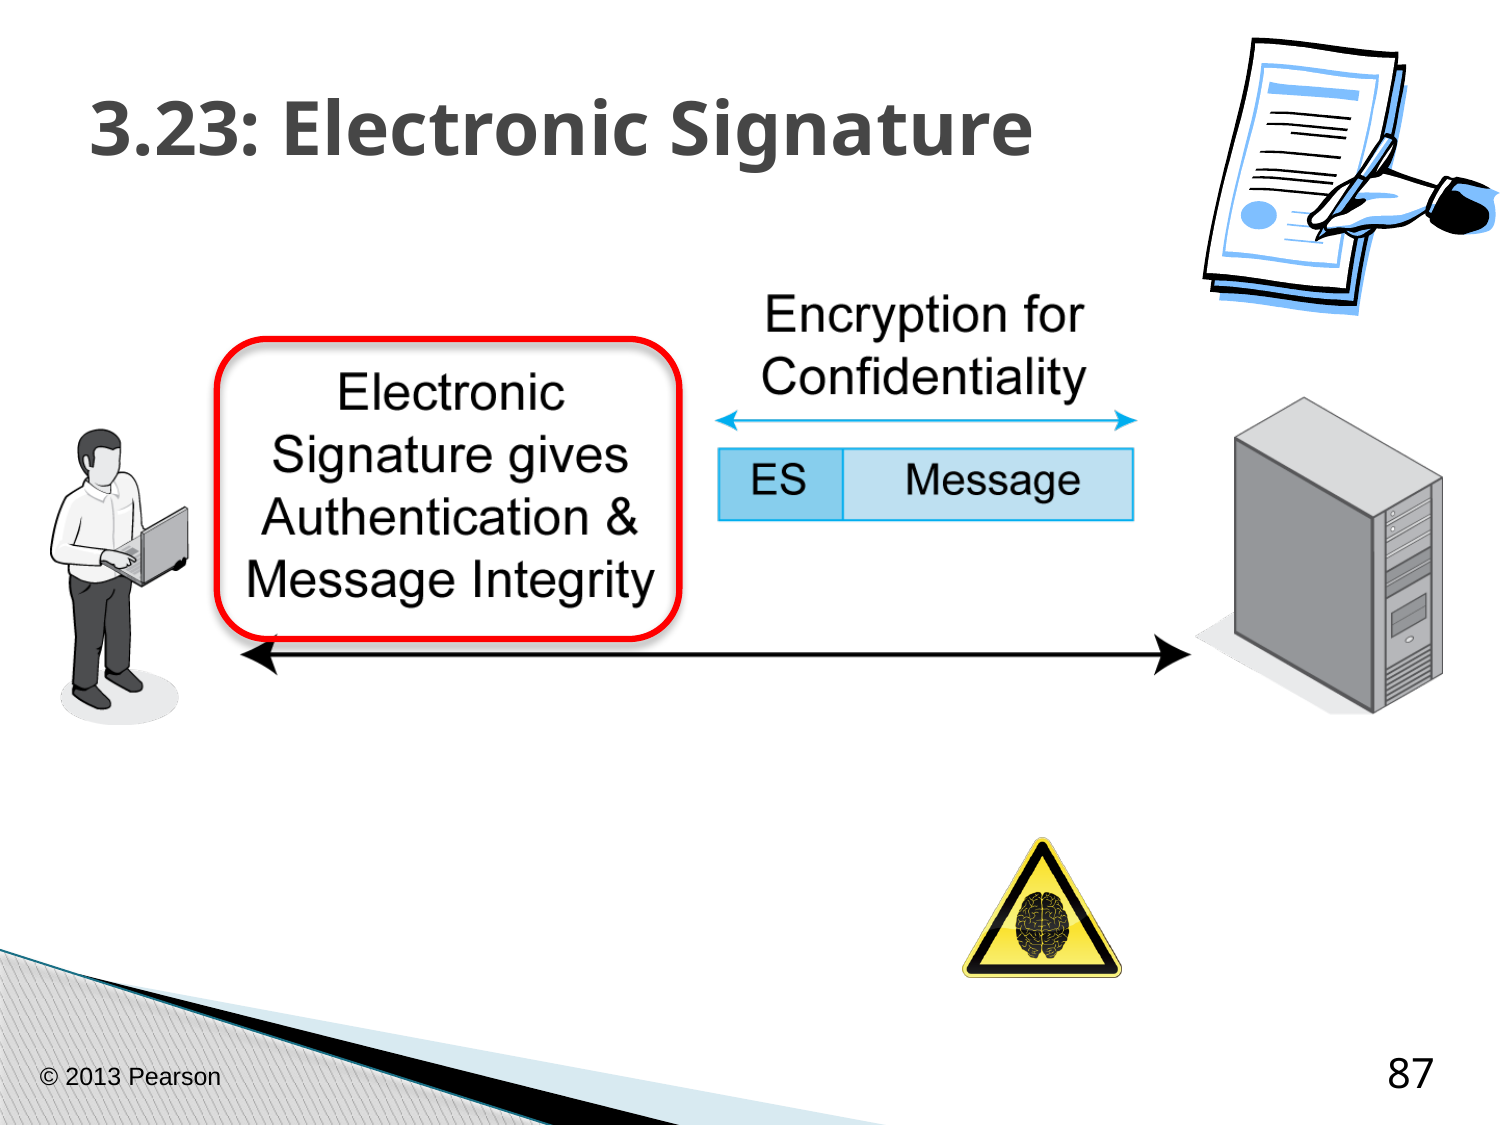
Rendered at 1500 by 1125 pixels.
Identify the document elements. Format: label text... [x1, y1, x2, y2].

slide_number 87 [1325, 1051, 1450, 1112]
picture [1202, 37, 1500, 317]
picture [962, 837, 1122, 978]
title 3.23: Electronic Signature [75, 50, 1196, 200]
footer © 2013 Pearson [24, 1050, 238, 1098]
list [49, 287, 1443, 726]
